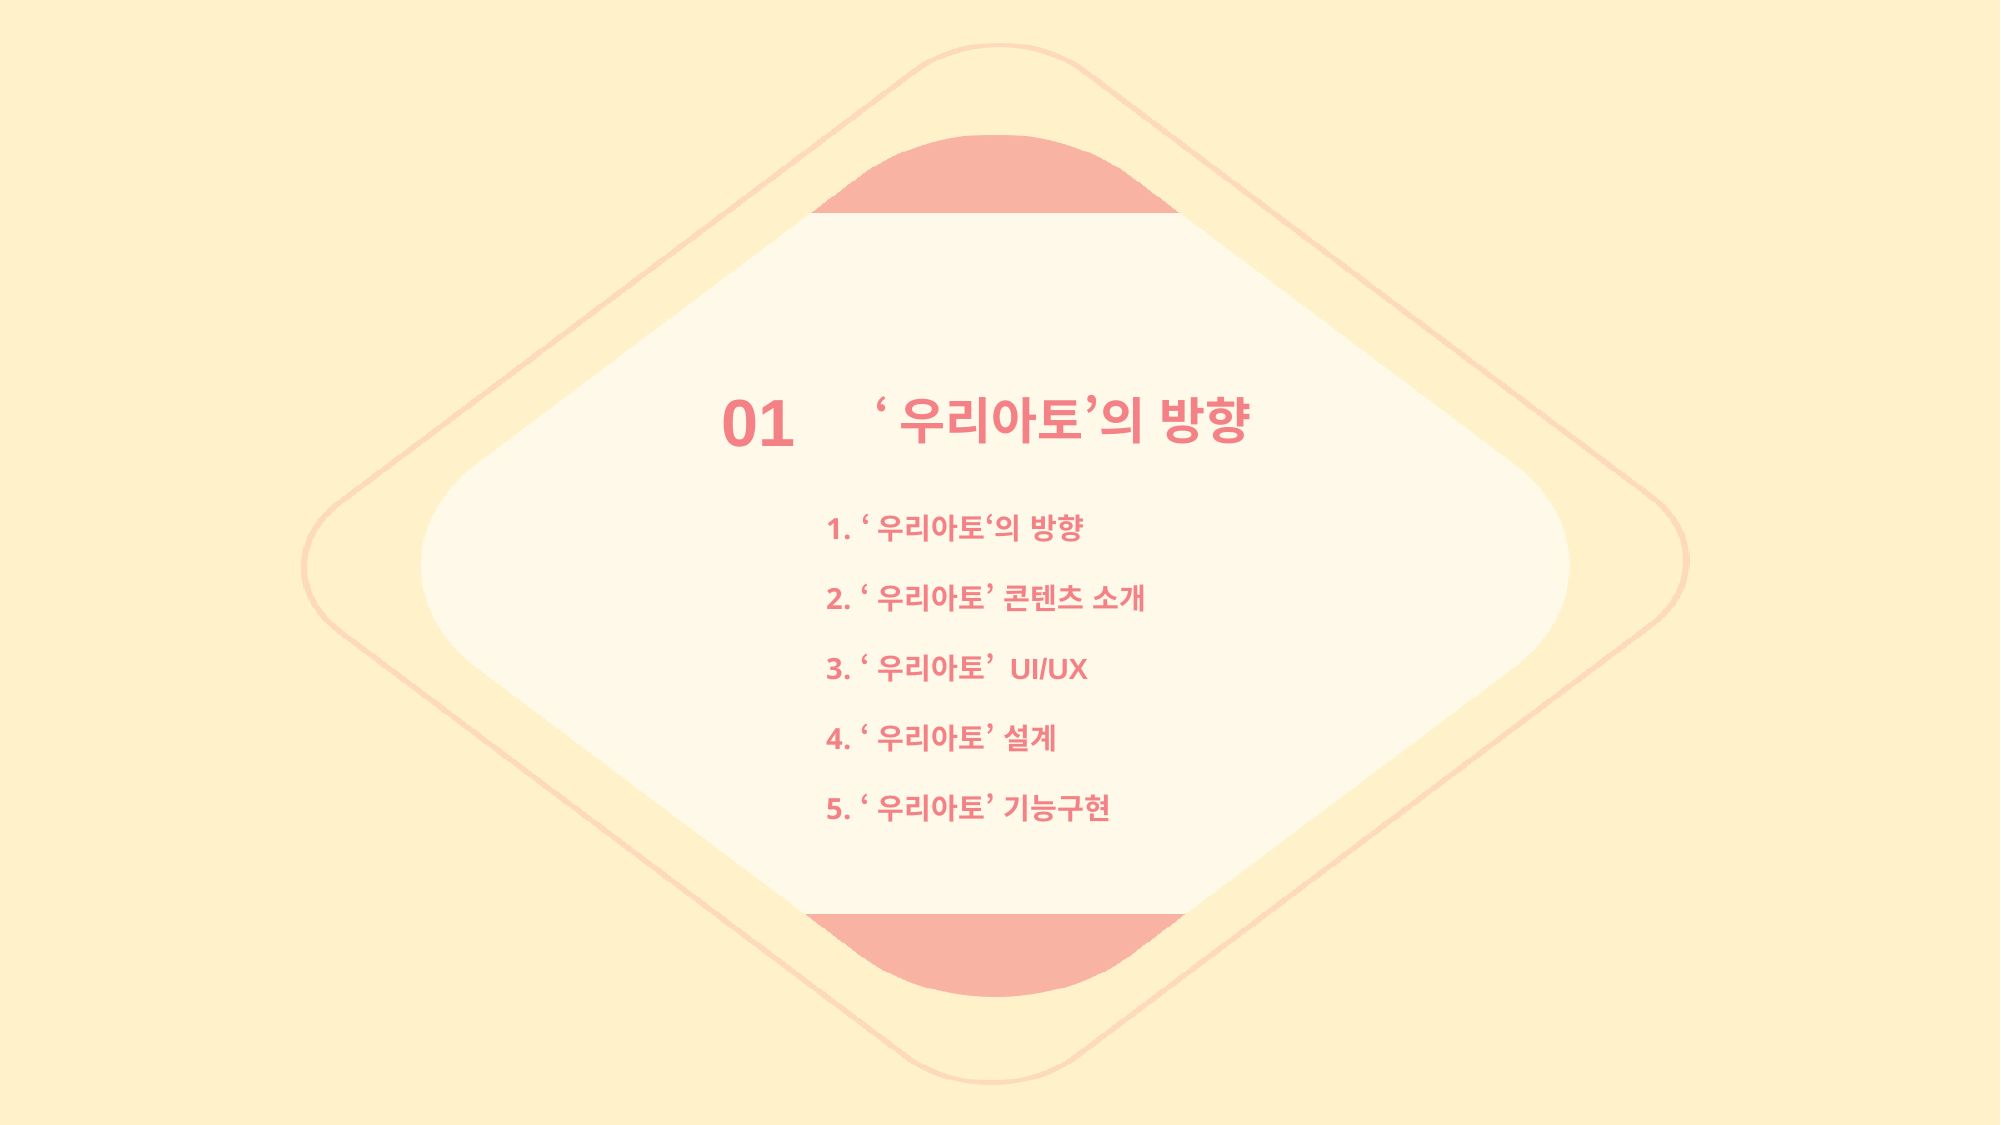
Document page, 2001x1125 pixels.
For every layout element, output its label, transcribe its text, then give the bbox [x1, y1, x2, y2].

text_box ‘우리아토‘의 방향 ‘우리아토’ 콘텐츠 소개 ‘우리아토’ UI/UX ‘우리아토’ 설계 ‘우리아토’ 기능구현 [811, 467, 1303, 833]
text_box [705, 371, 1272, 468]
picture [0, 0, 2000, 1125]
